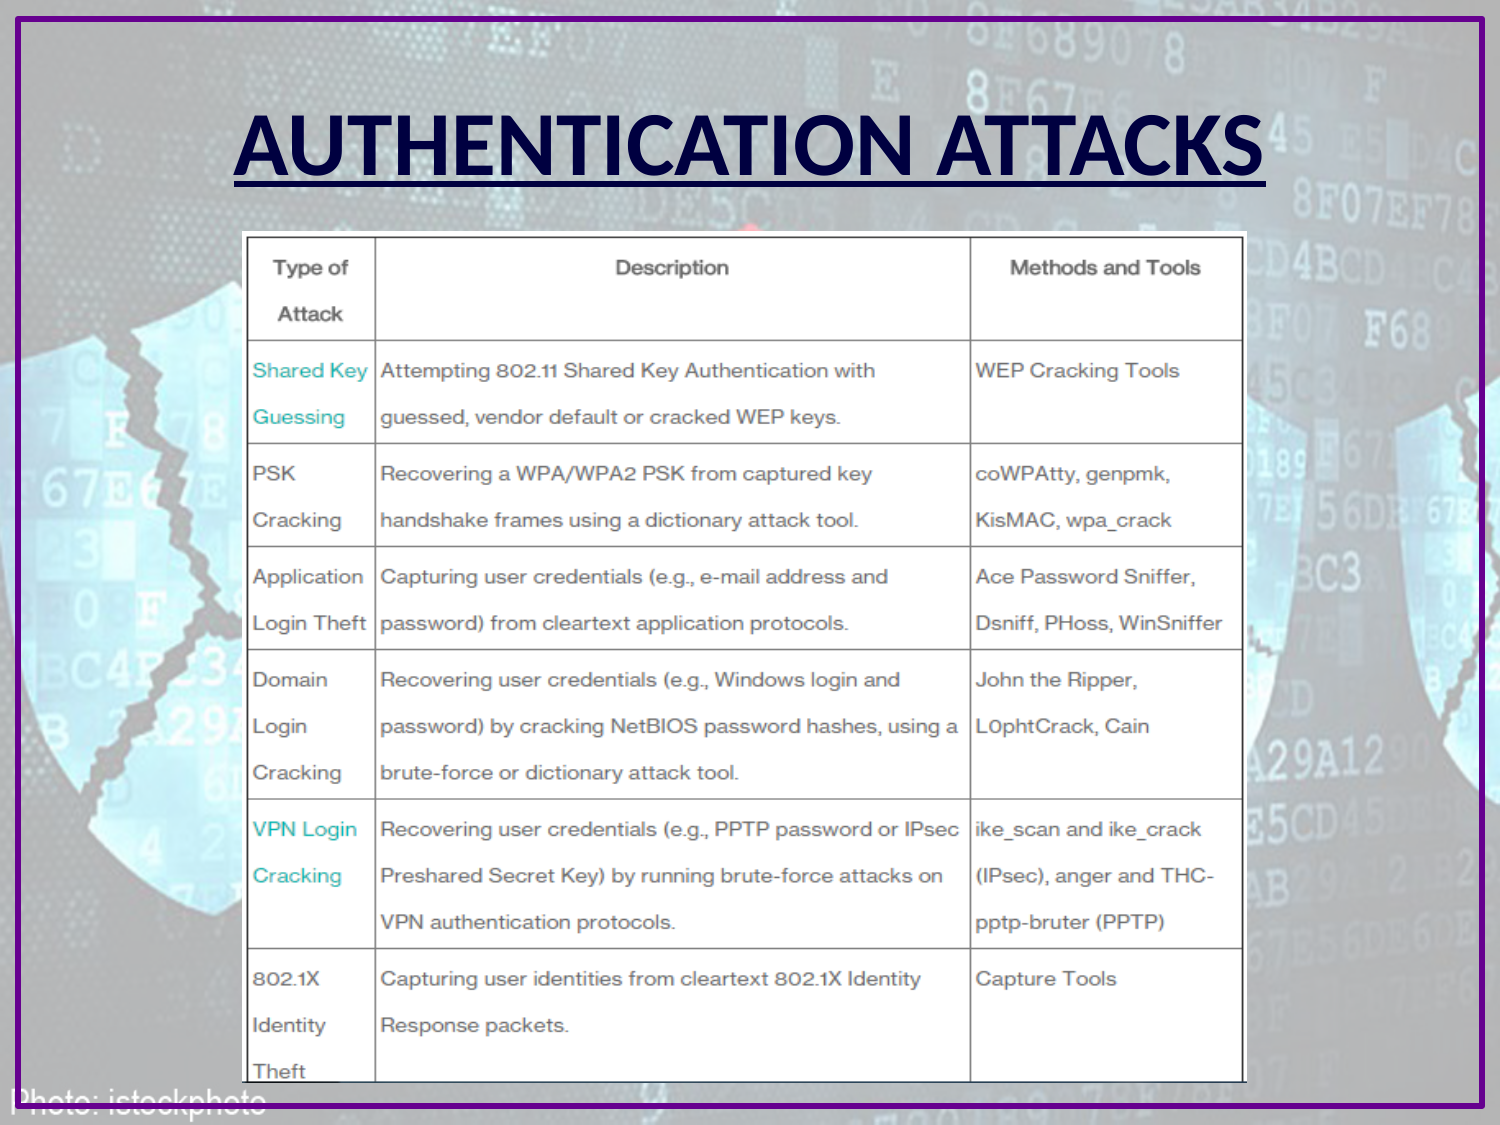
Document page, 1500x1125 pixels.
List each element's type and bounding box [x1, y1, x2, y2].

list [241, 231, 1247, 1083]
text_box [16, 17, 1484, 1108]
